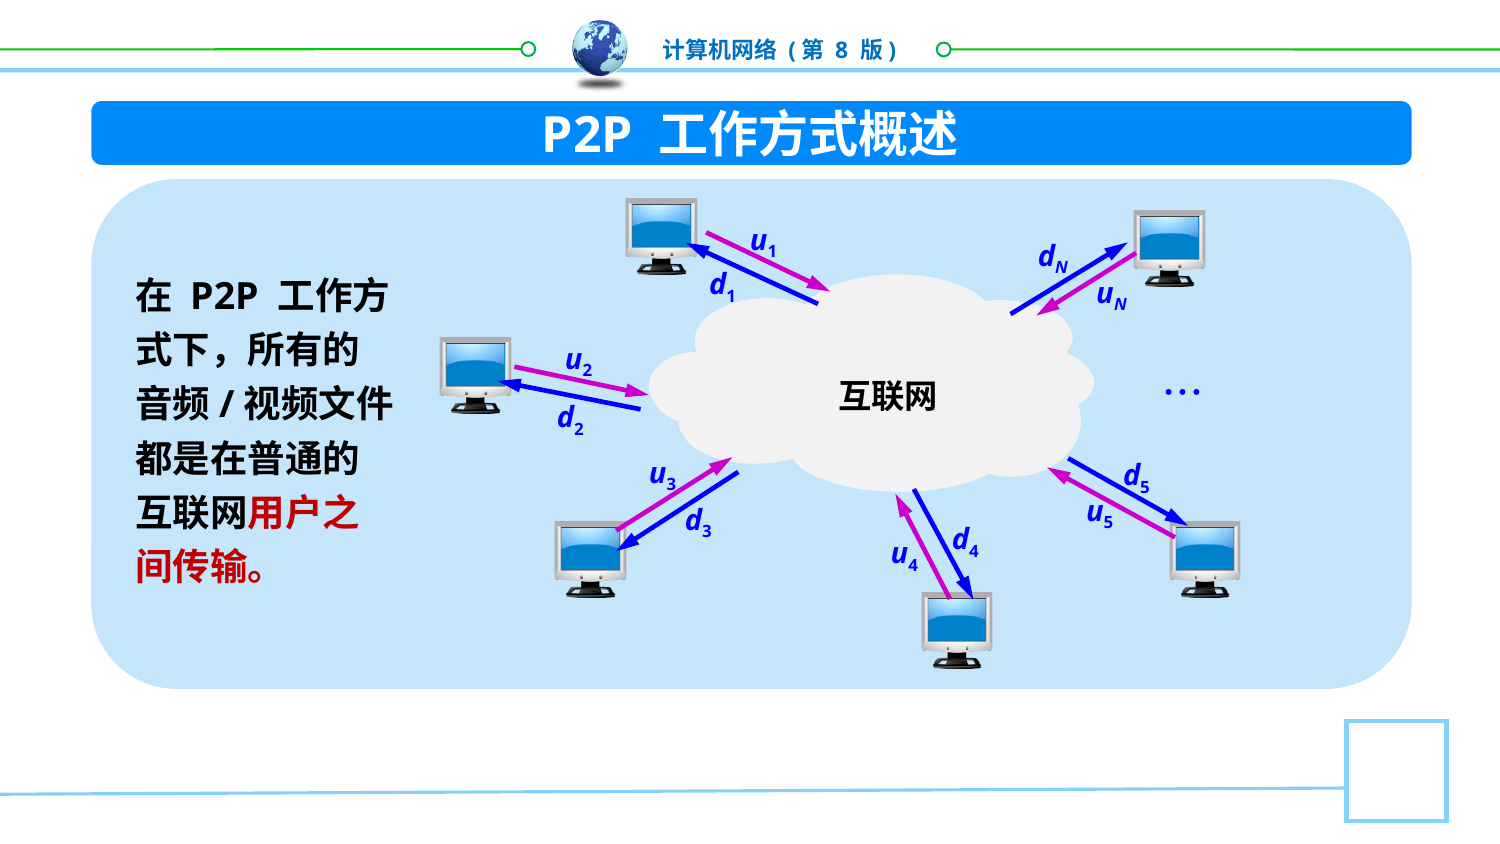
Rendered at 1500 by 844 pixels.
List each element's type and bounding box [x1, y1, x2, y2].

picture [570, 18, 629, 94]
text_box [91, 95, 1412, 171]
text_box [89, 176, 1414, 691]
